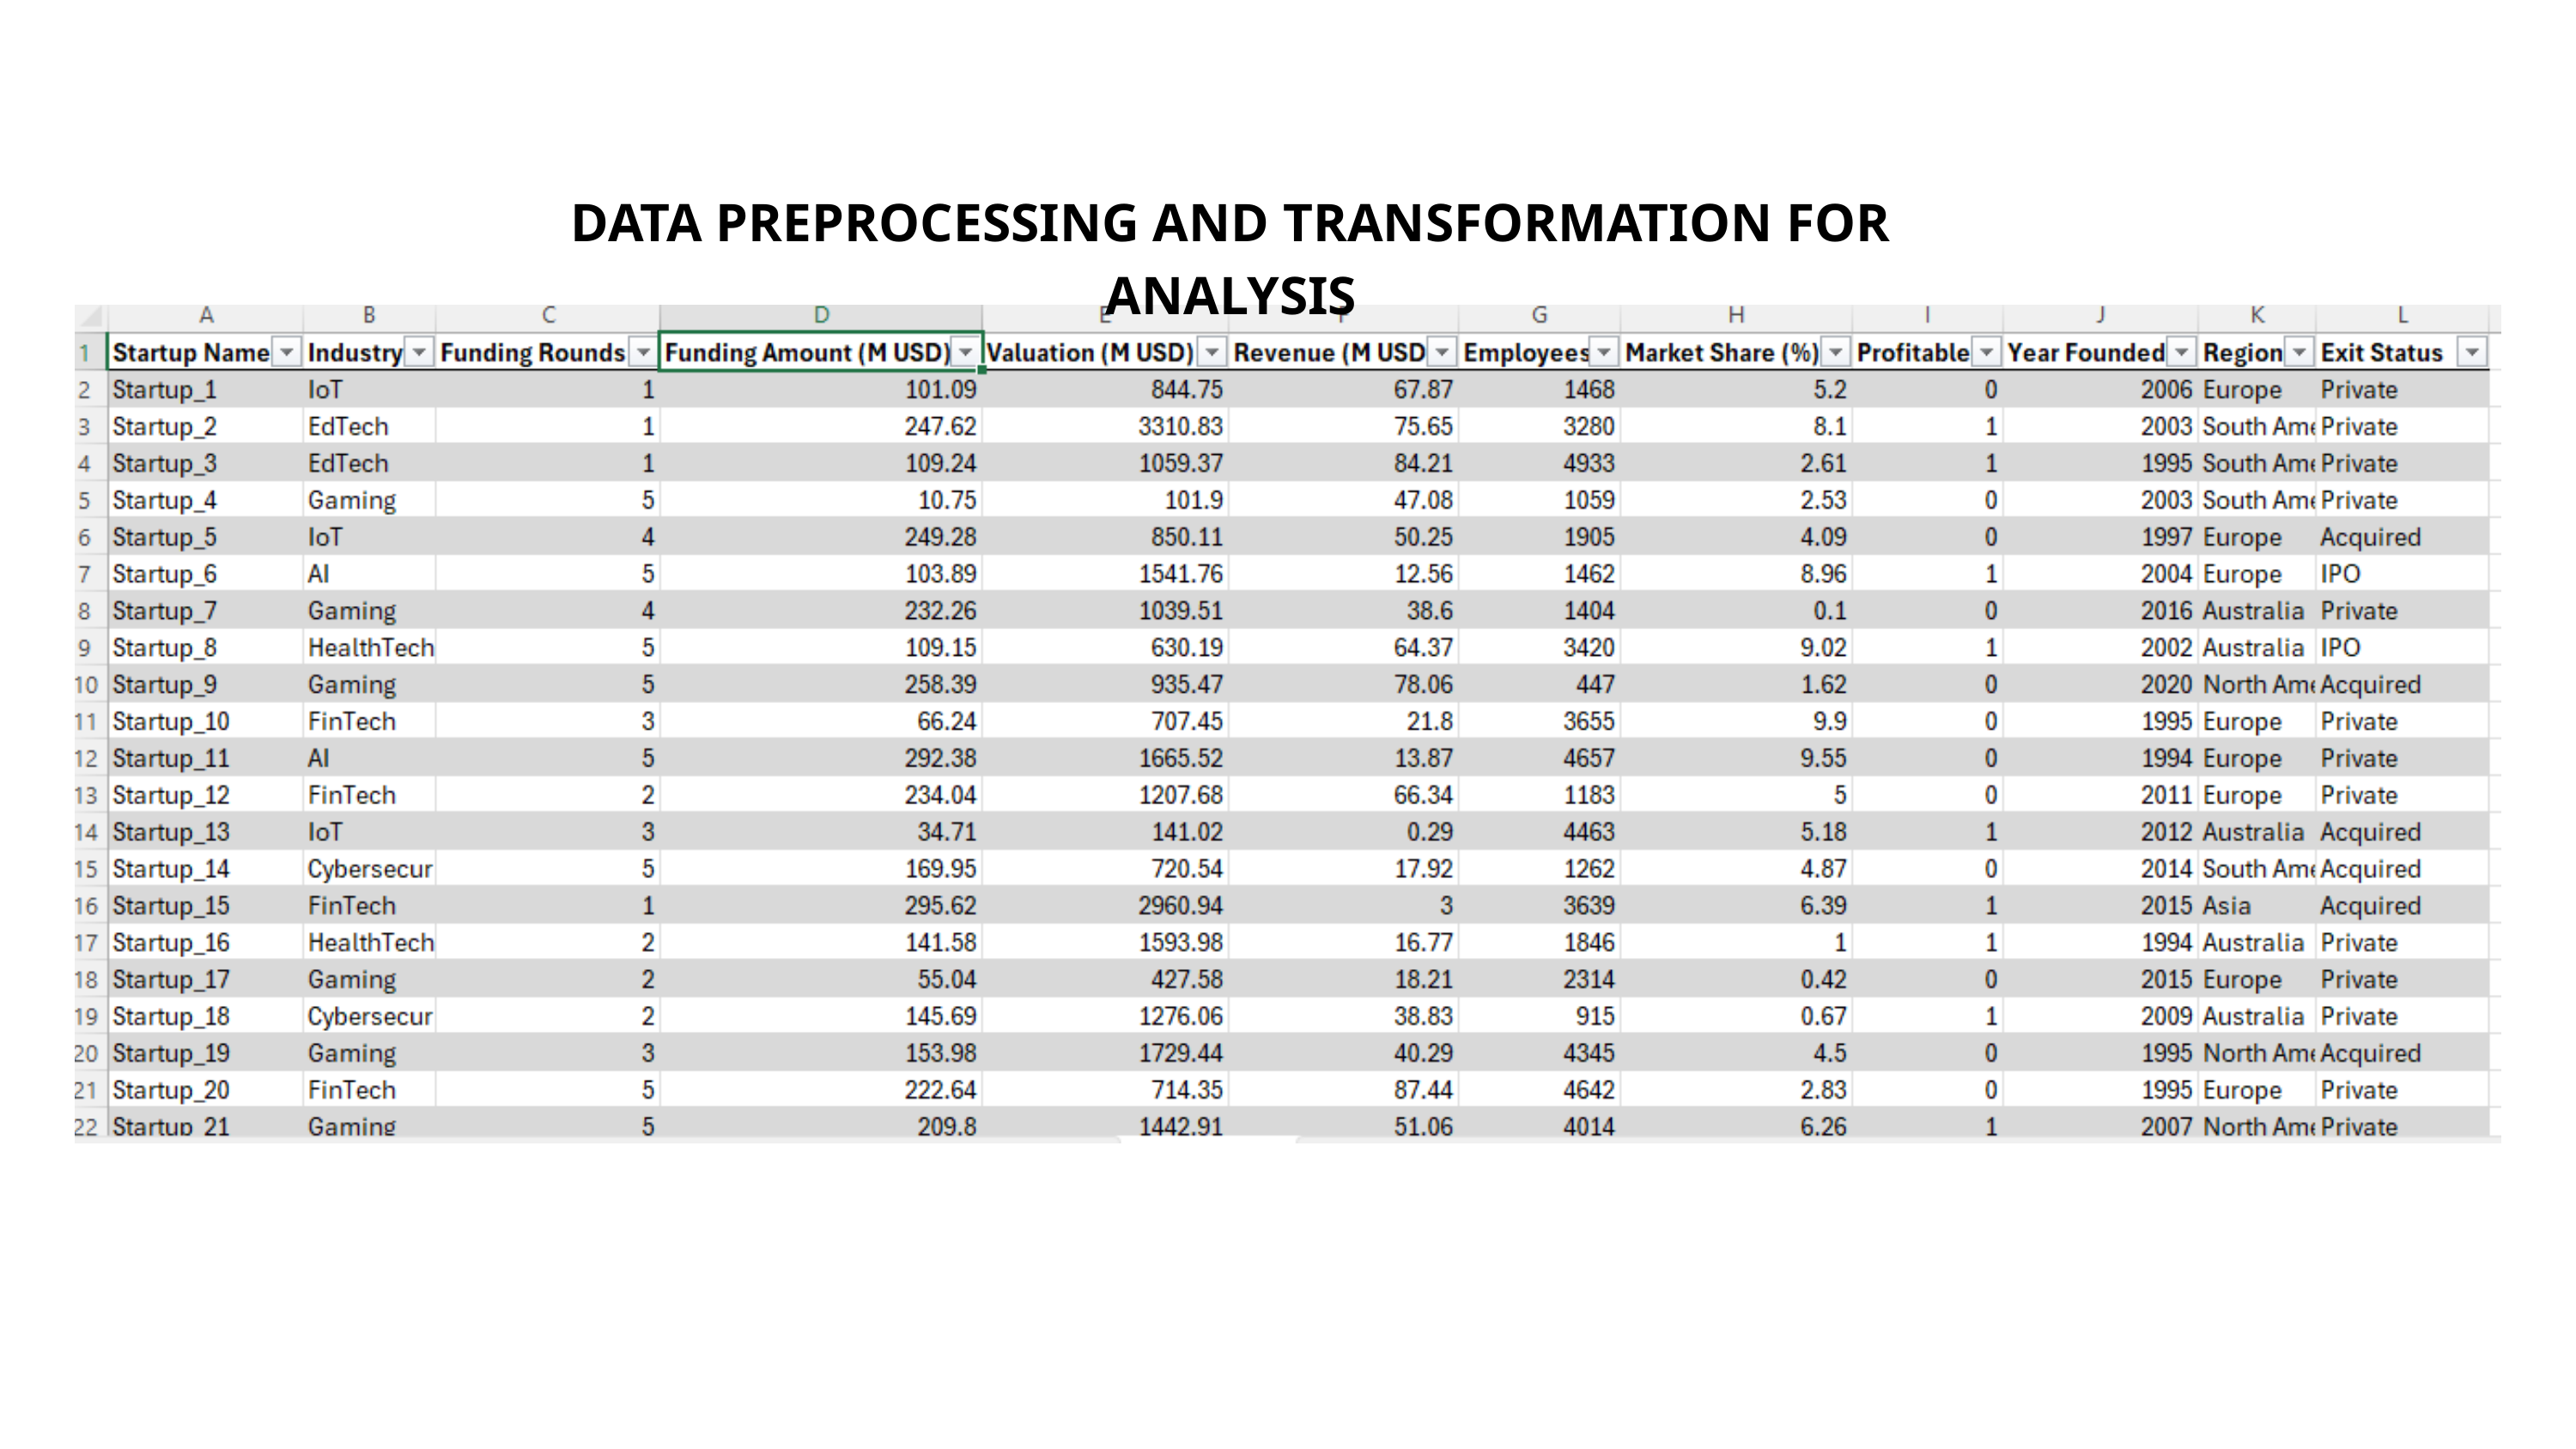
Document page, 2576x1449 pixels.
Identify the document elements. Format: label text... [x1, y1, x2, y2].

text_box DATA PREPROCESSING AND TRANSFORMATION FOR ANALYSIS [485, 179, 1978, 324]
text_box [74, 305, 2501, 1143]
